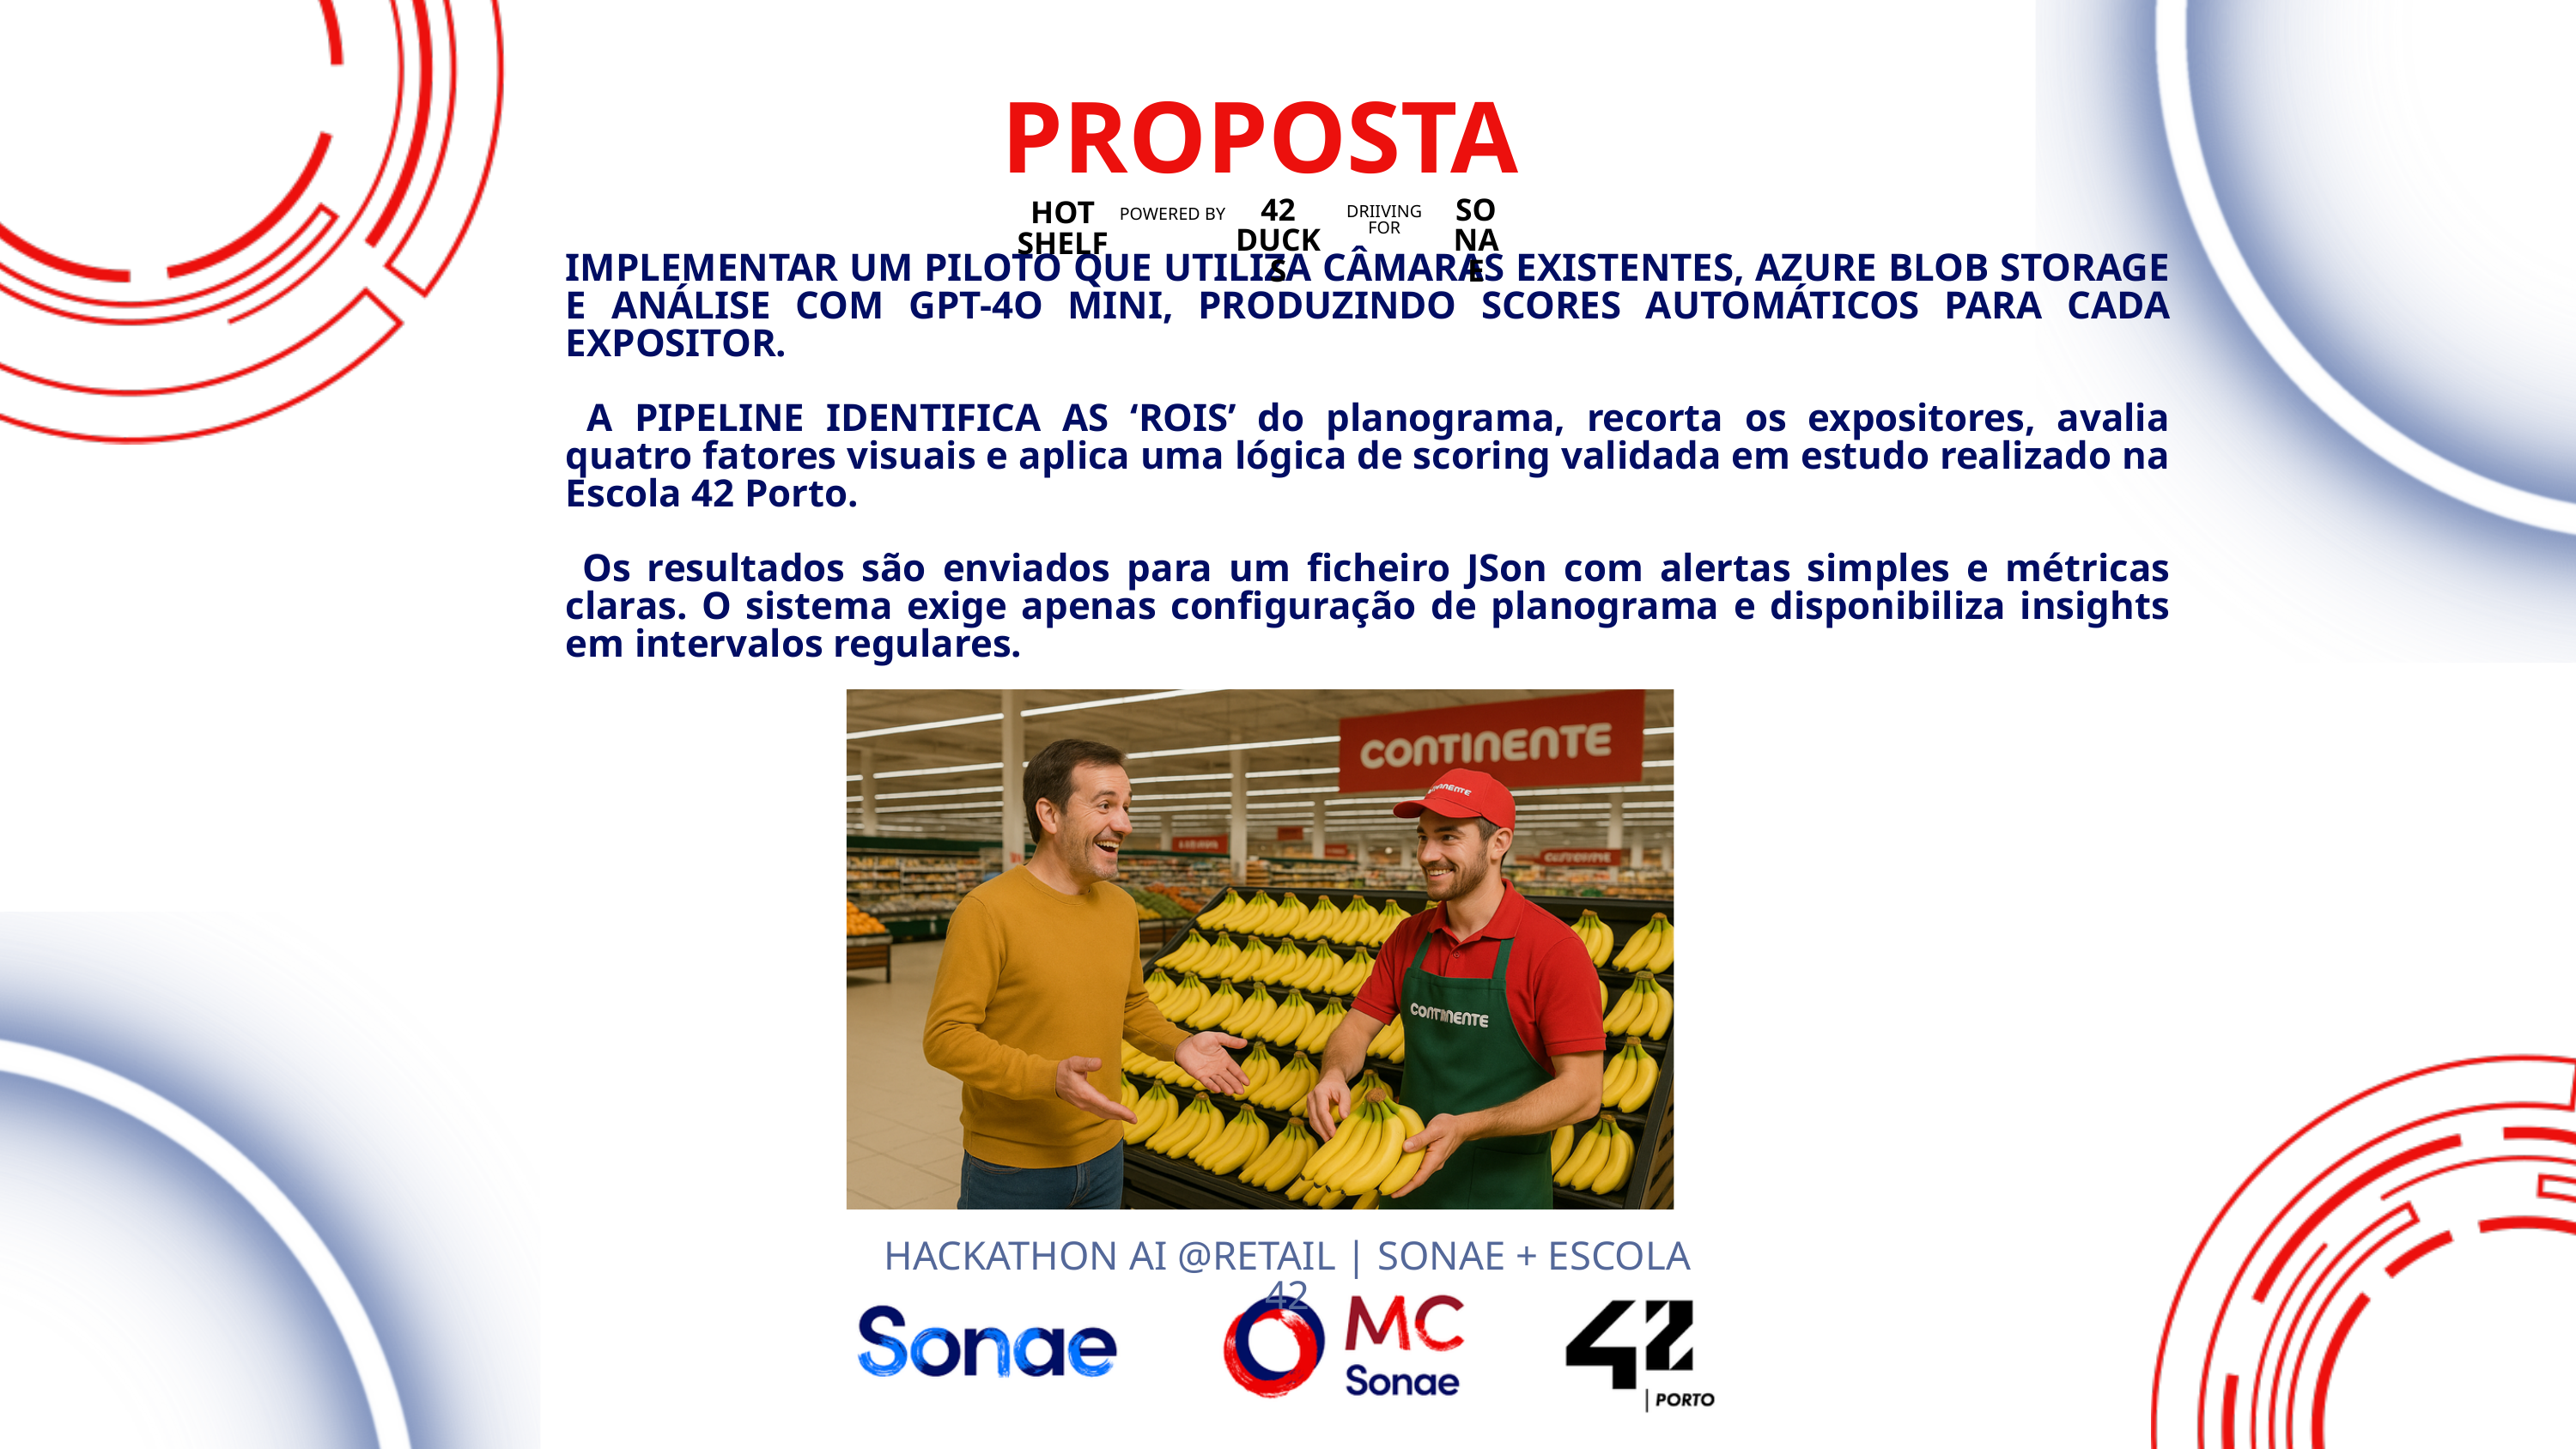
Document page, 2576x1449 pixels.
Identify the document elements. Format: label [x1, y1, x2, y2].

text_box [835, 1254, 1741, 1449]
text_box [0, 0, 2576, 1449]
text_box [1014, 193, 1507, 233]
